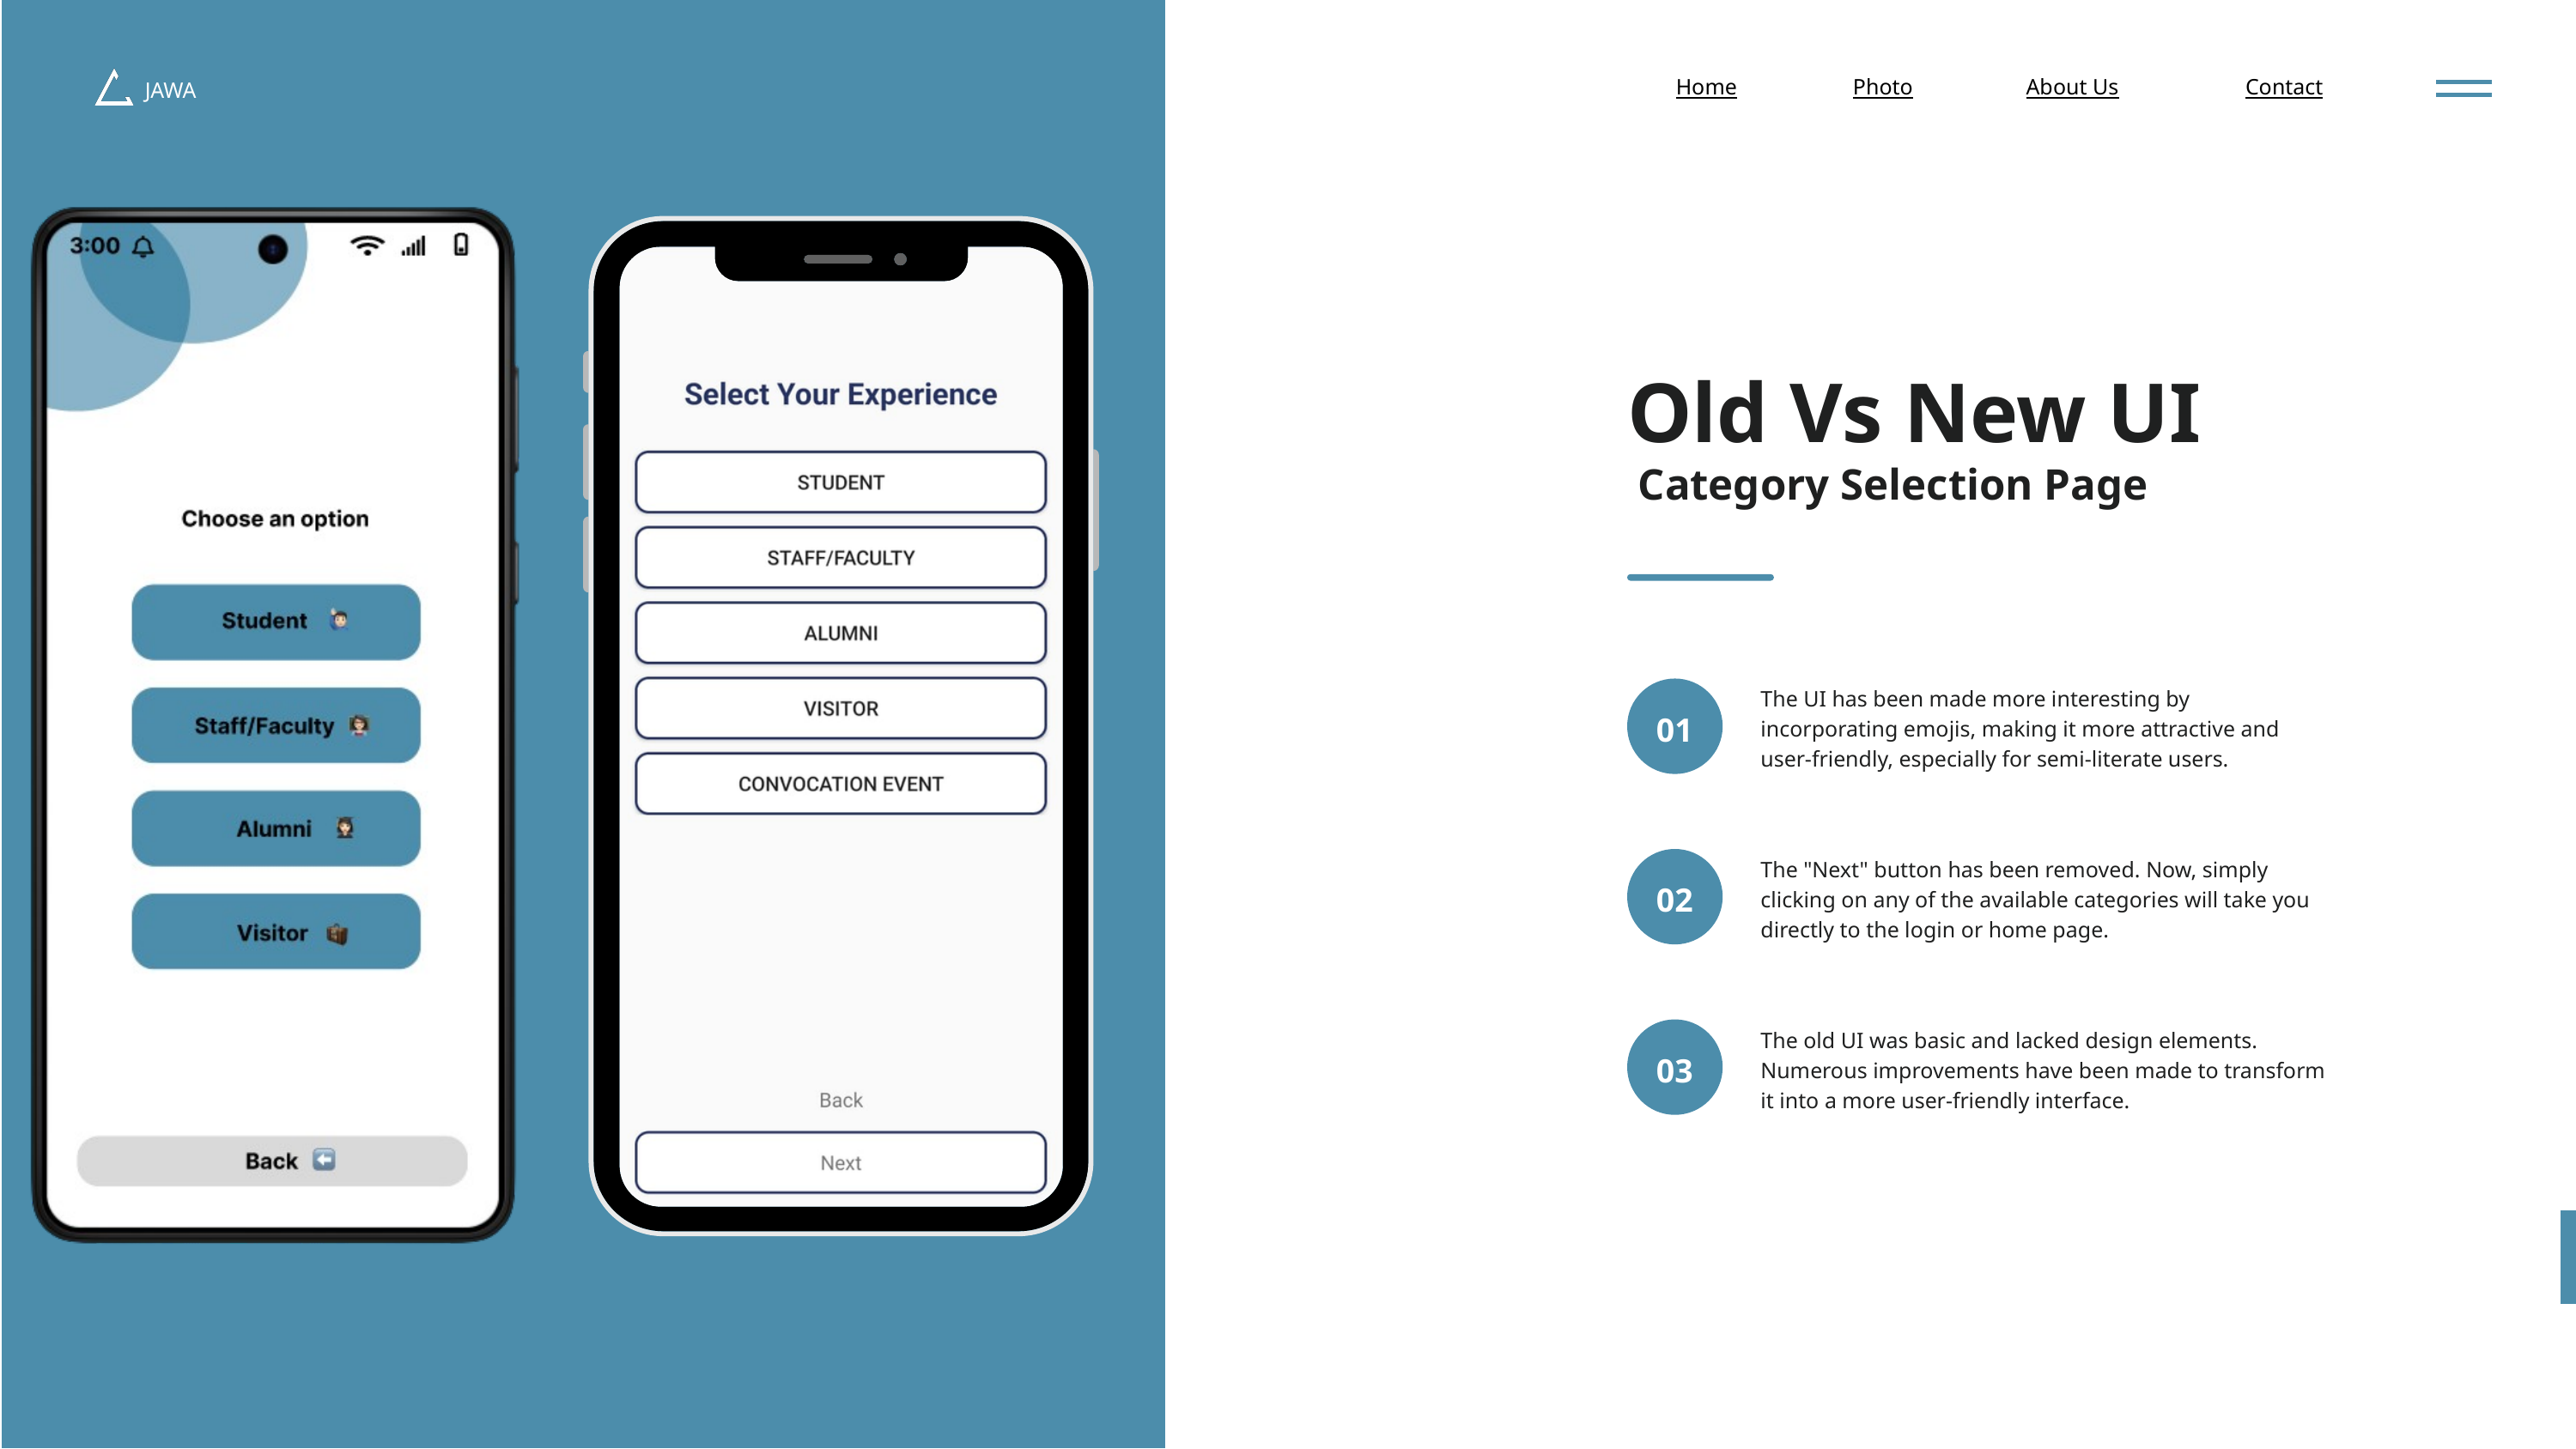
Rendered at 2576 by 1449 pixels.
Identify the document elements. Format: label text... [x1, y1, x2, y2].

text_box The old UI was basic and lacked design elements. Numerous improvements have been made to transform it into a more user-friendly interface. [1760, 1022, 2330, 1113]
text_box About Us [2026, 72, 2176, 103]
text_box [582, 215, 1100, 1237]
text_box The UI has been made more interesting by incorporating emojis, making it more attractive and user-friendly, especially for semi-literate users. [1760, 681, 2330, 772]
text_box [1626, 678, 1723, 774]
text_box Contact [2245, 72, 2384, 103]
text_box Old Vs New UI Category Selection Page [1627, 363, 2330, 509]
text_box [2435, 92, 2493, 97]
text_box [1626, 848, 1723, 945]
text_box The "Next" button has been removed. Now, simply clicking on any of the available categories will take you directly to the login or home page. [1760, 852, 2330, 943]
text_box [1626, 573, 1775, 581]
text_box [2560, 1210, 2576, 1304]
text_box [1626, 1019, 1723, 1115]
text_box Photo [1852, 72, 1957, 103]
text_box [2435, 79, 2493, 84]
text_box Home [1675, 72, 1790, 103]
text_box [1, 0, 1165, 1449]
